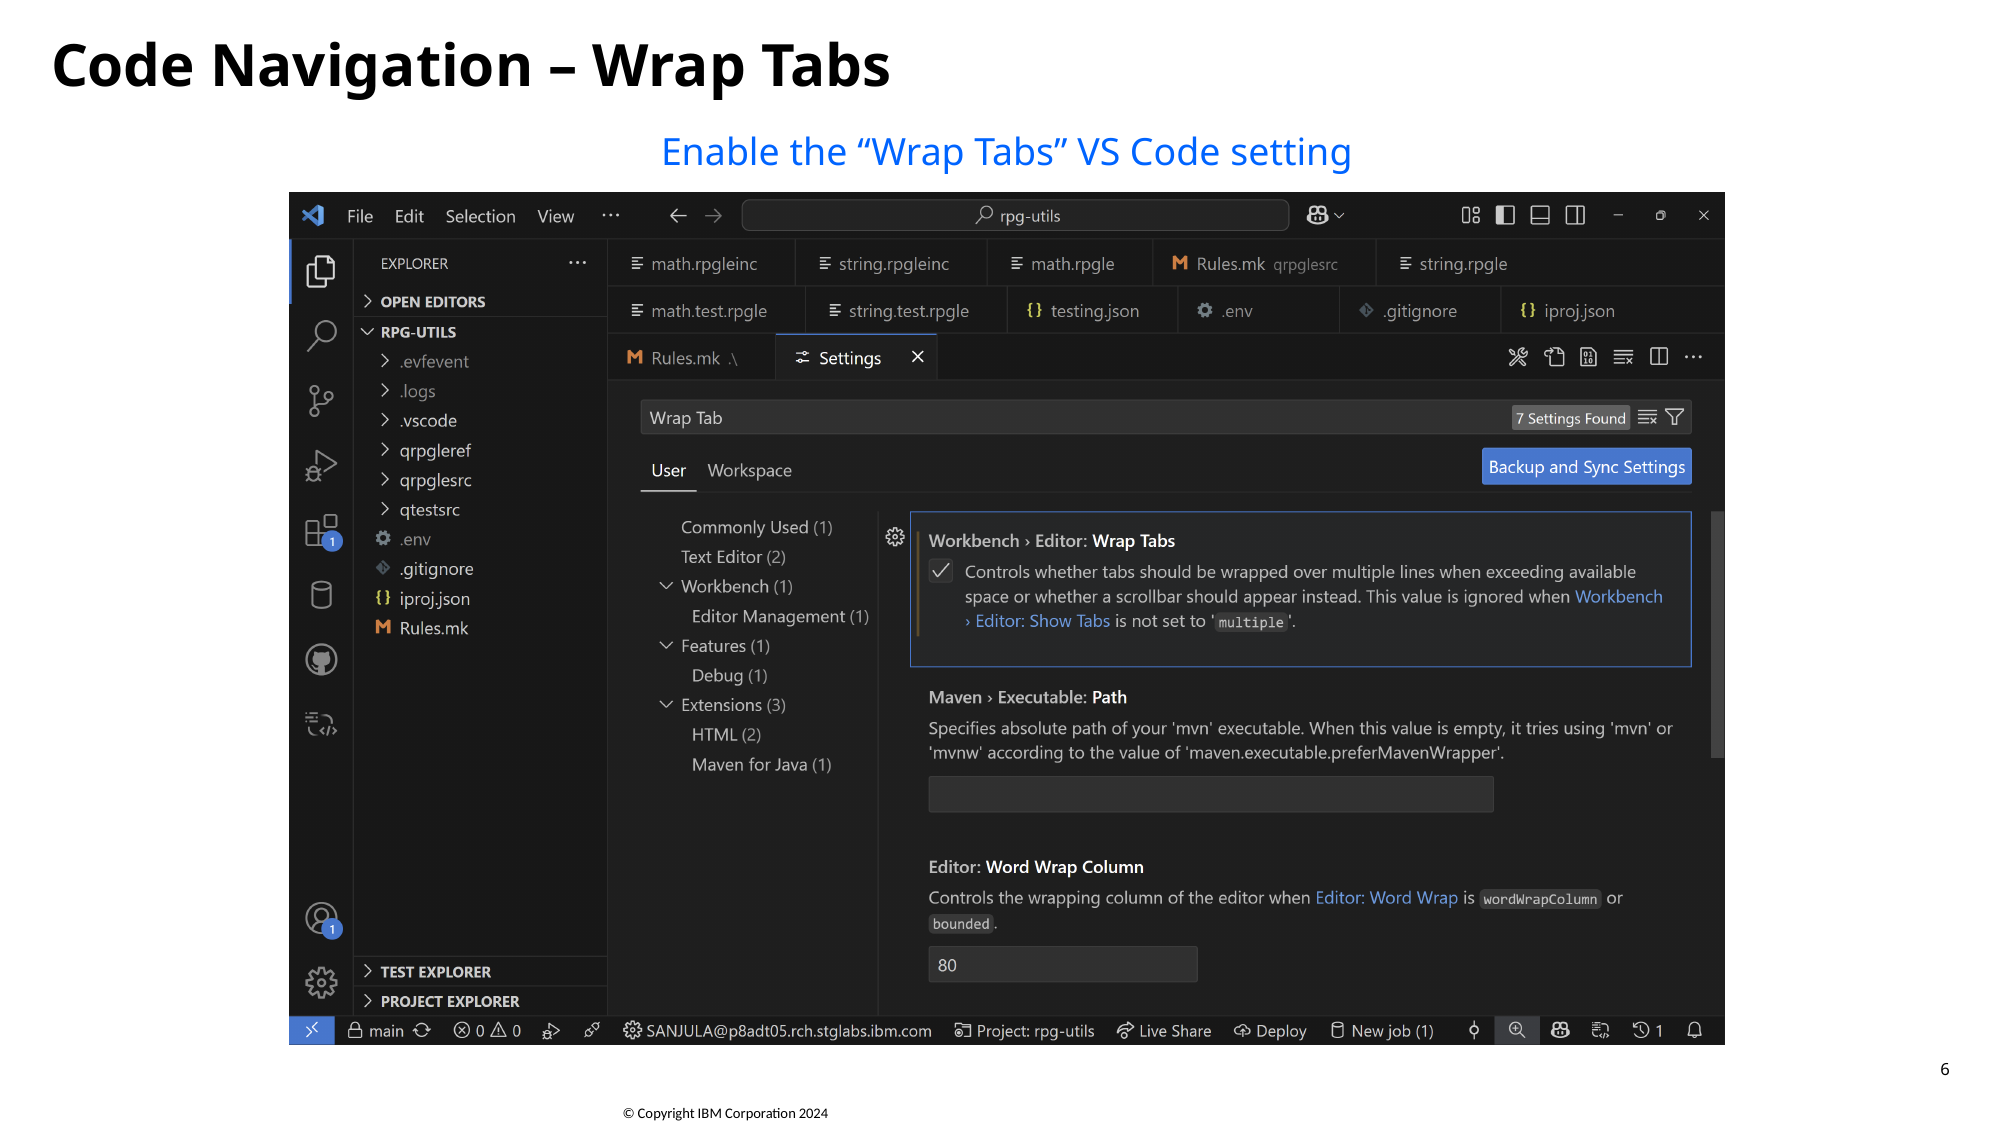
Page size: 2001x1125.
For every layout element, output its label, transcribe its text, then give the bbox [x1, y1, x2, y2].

picture [288, 192, 1726, 1046]
slide_number 6 [1500, 1055, 1950, 1086]
text_box Enable the “Wrap Tabs” VS Code setting [289, 120, 1725, 181]
title Code Navigation – Wrap Tabs [51, 36, 1721, 101]
